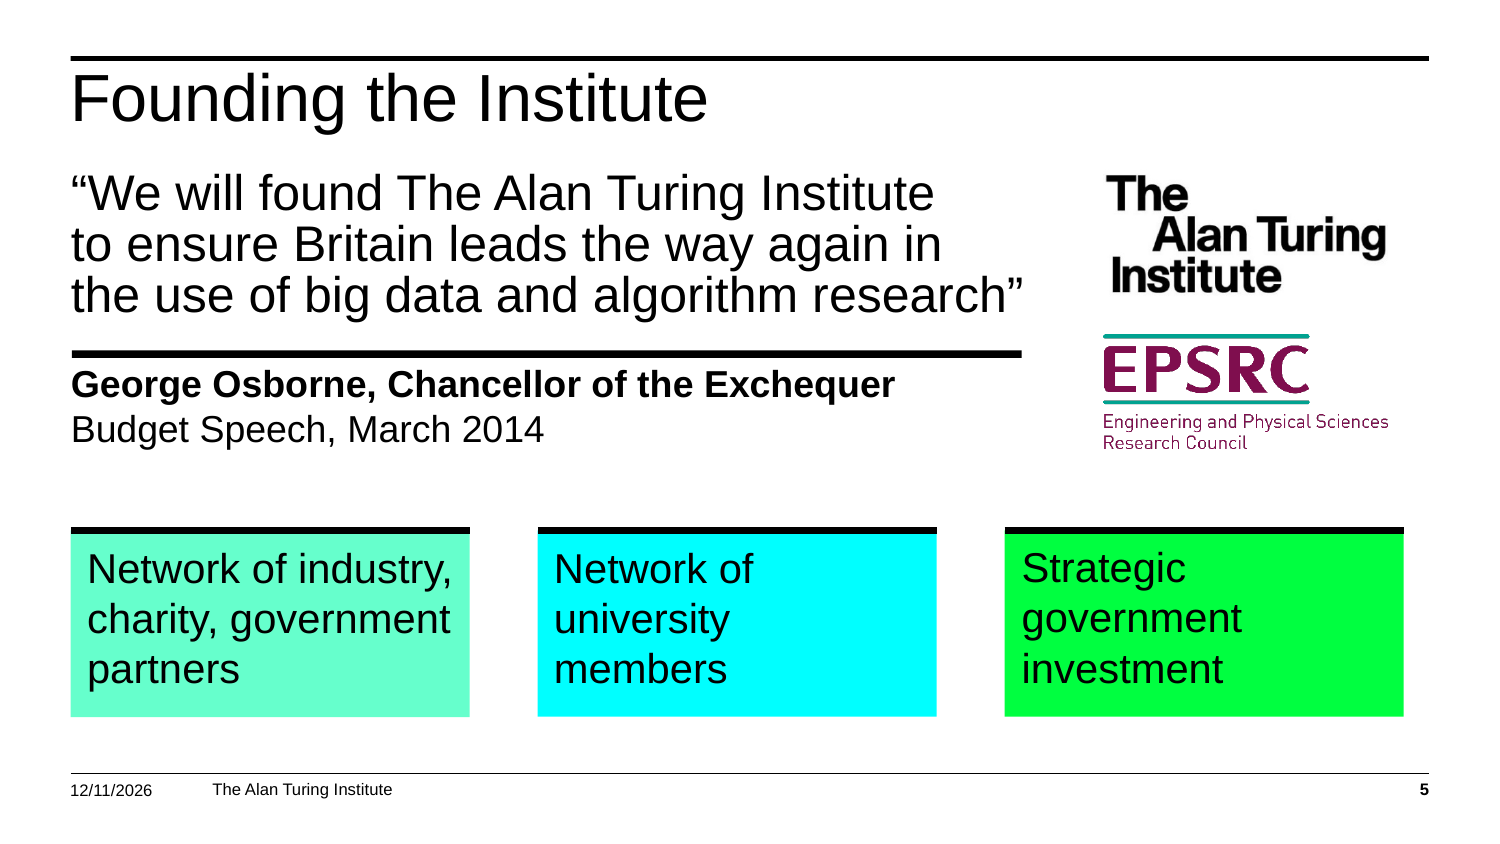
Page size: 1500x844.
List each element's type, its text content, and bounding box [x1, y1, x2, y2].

text_box [70, 348, 1024, 360]
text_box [537, 530, 937, 717]
text_box [69, 534, 472, 719]
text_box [1004, 530, 1404, 717]
text_box Founding the Institute [70, 54, 1429, 156]
text_box 18/03/2019 [70, 775, 207, 800]
picture [1103, 334, 1389, 449]
slide_number 5 [1340, 774, 1430, 799]
text_box Network of industry, charity, government partners [87, 541, 455, 703]
list “We will found The Alan Turing Institute to ensure Britain leads the way again in the use of big data and algorithm research” George Osborne, Chancellor of the Exchequer Budget Speech, March 2014 [70, 169, 1046, 449]
picture [1103, 169, 1389, 299]
